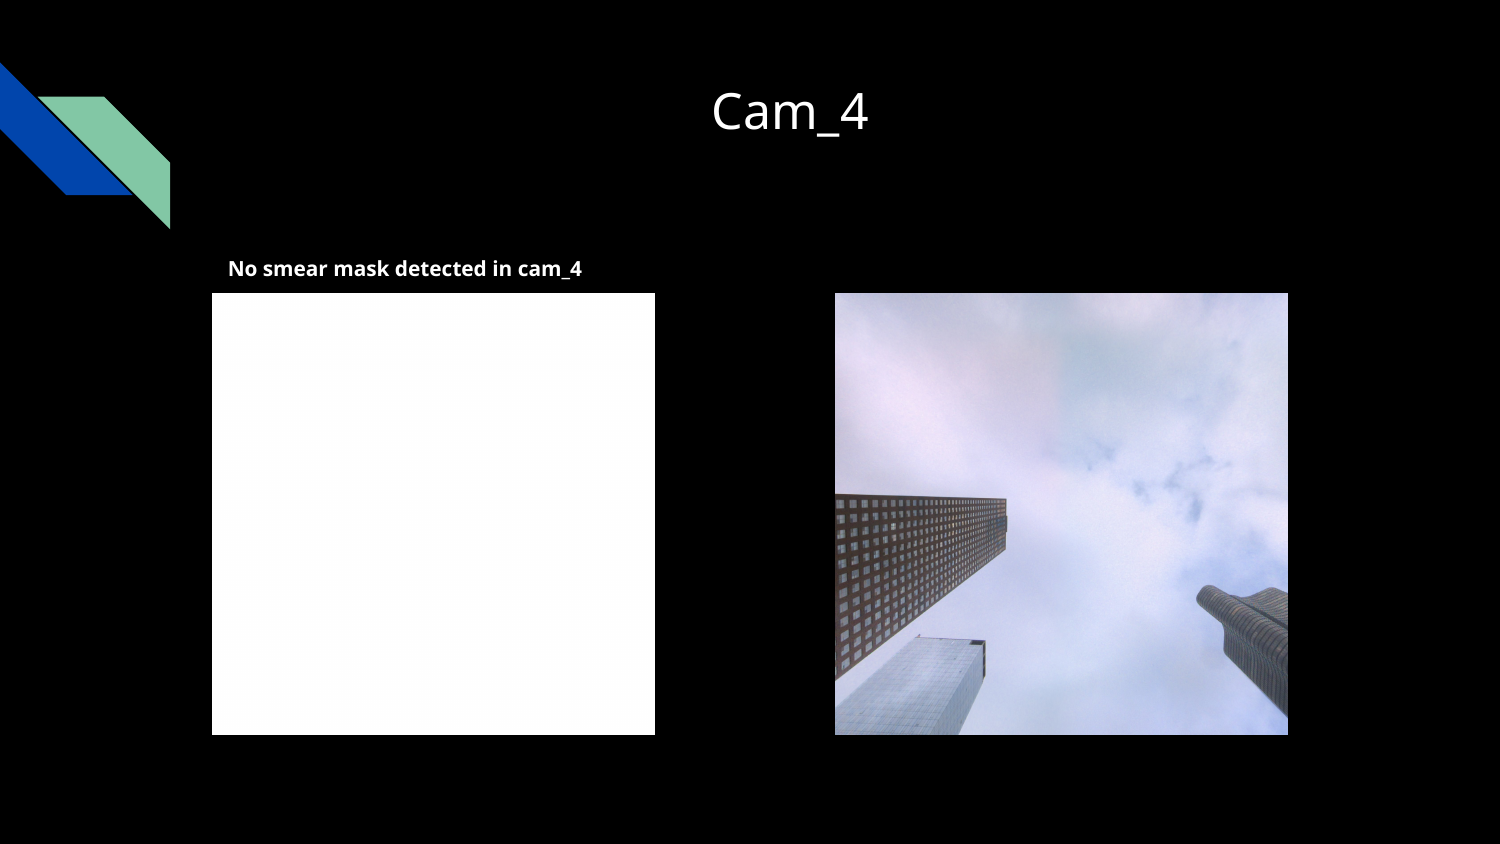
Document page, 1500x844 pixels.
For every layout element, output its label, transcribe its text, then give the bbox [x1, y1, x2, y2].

text_box No smear mask detected in cam_4 [212, 237, 705, 296]
picture [212, 293, 655, 735]
picture [835, 293, 1288, 735]
title Cam_4 [212, 64, 1368, 215]
